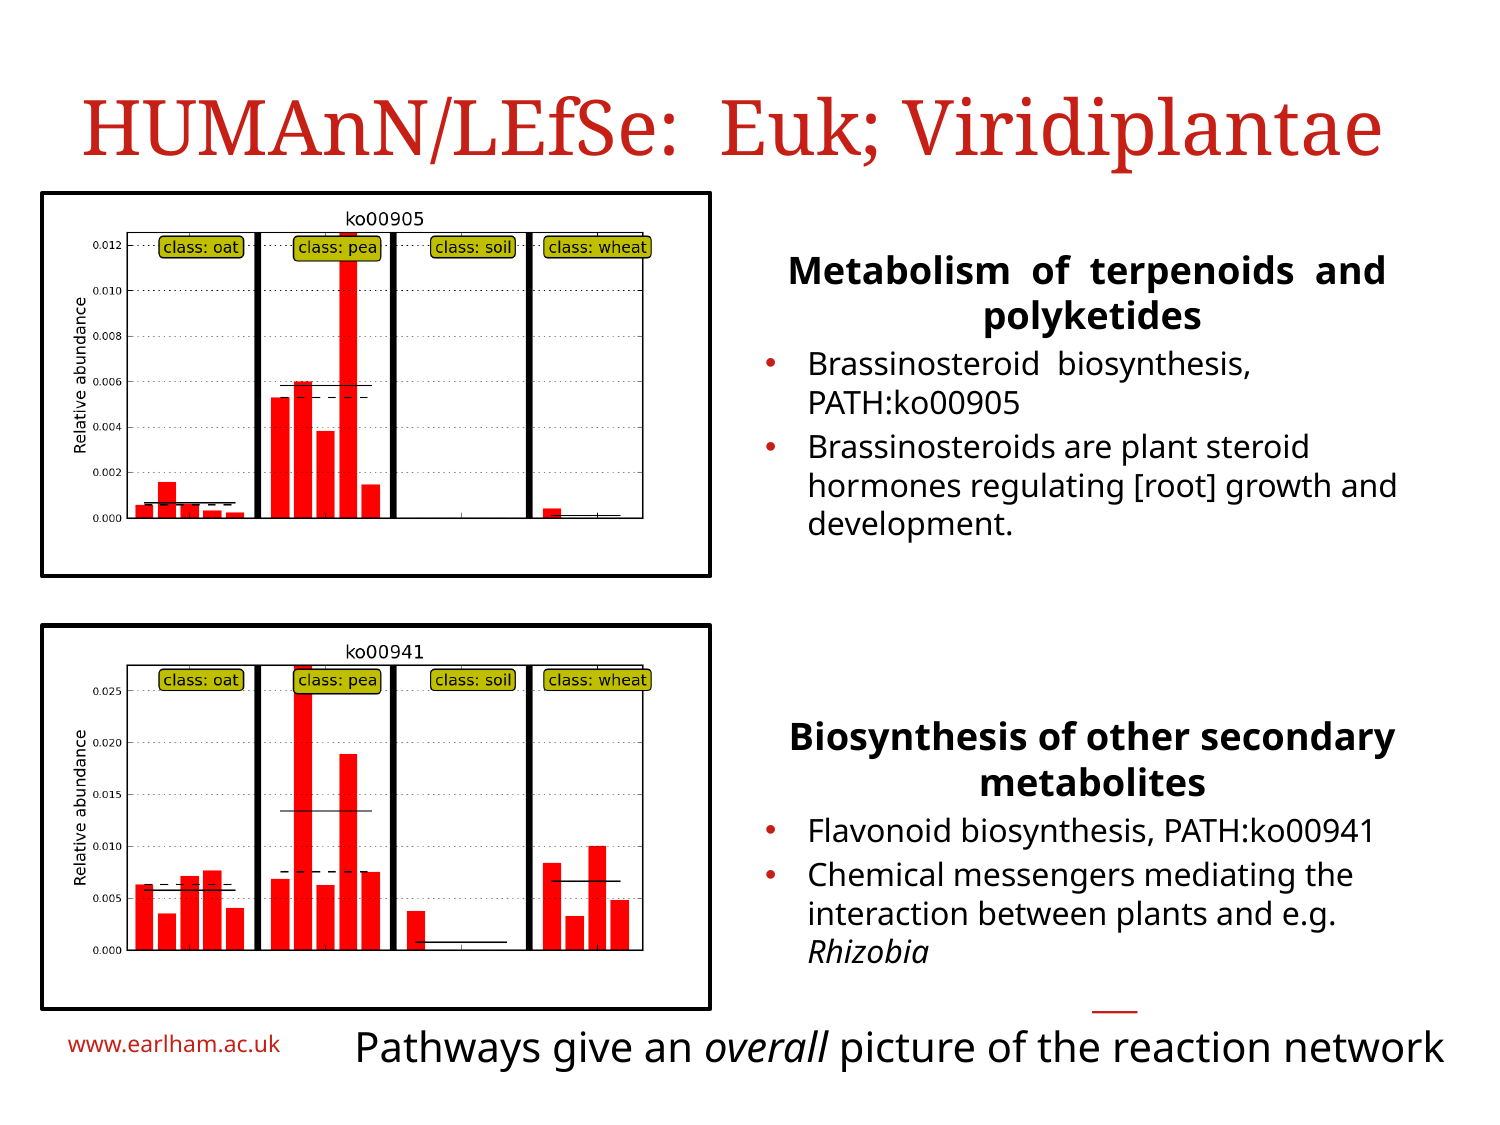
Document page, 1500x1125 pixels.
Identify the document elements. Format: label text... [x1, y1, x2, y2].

picture [43, 627, 709, 1008]
text_box Pathways give an overall picture of the reaction network [339, 1013, 1460, 1079]
title HUMAnN/LEfSe: Euk; Viridiplantae [66, 30, 1437, 219]
list Metabolism of terpenoids and polyketides Brassinosteroid biosynthesis, PATH:ko00905 Brassinosteroids are plant steroid hormones regulating [root] growth and development. Biosynthesis of other secondary metabolites Flavonoid biosynthesis, PATH:ko00941 Chemical messengers mediating the interaction between plants and e.g. Rhizobia [750, 196, 1436, 988]
picture [43, 194, 709, 575]
